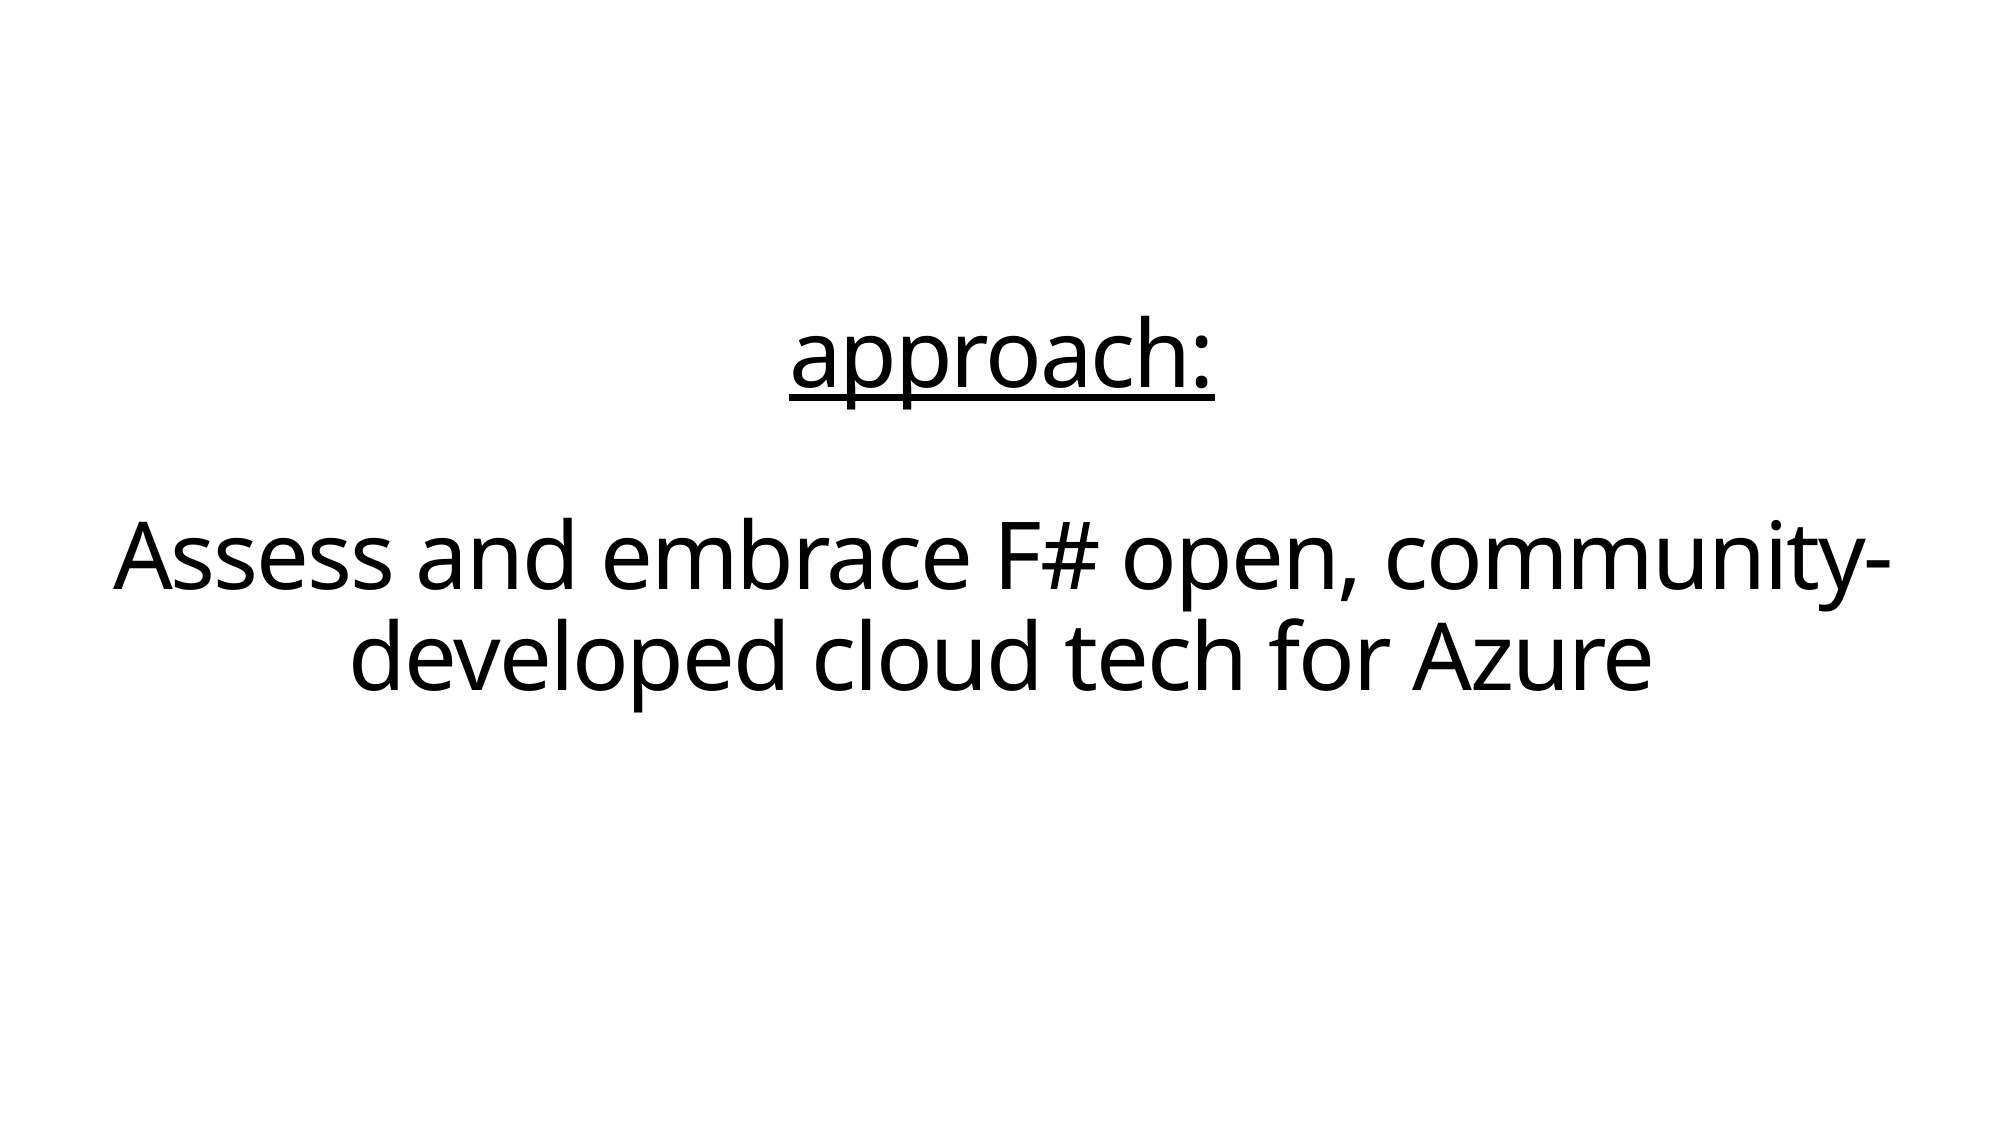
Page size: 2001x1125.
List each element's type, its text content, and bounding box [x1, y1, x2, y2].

title approach: Assess and embrace F# open, community-developed cloud tech for Azure [87, 306, 1917, 920]
